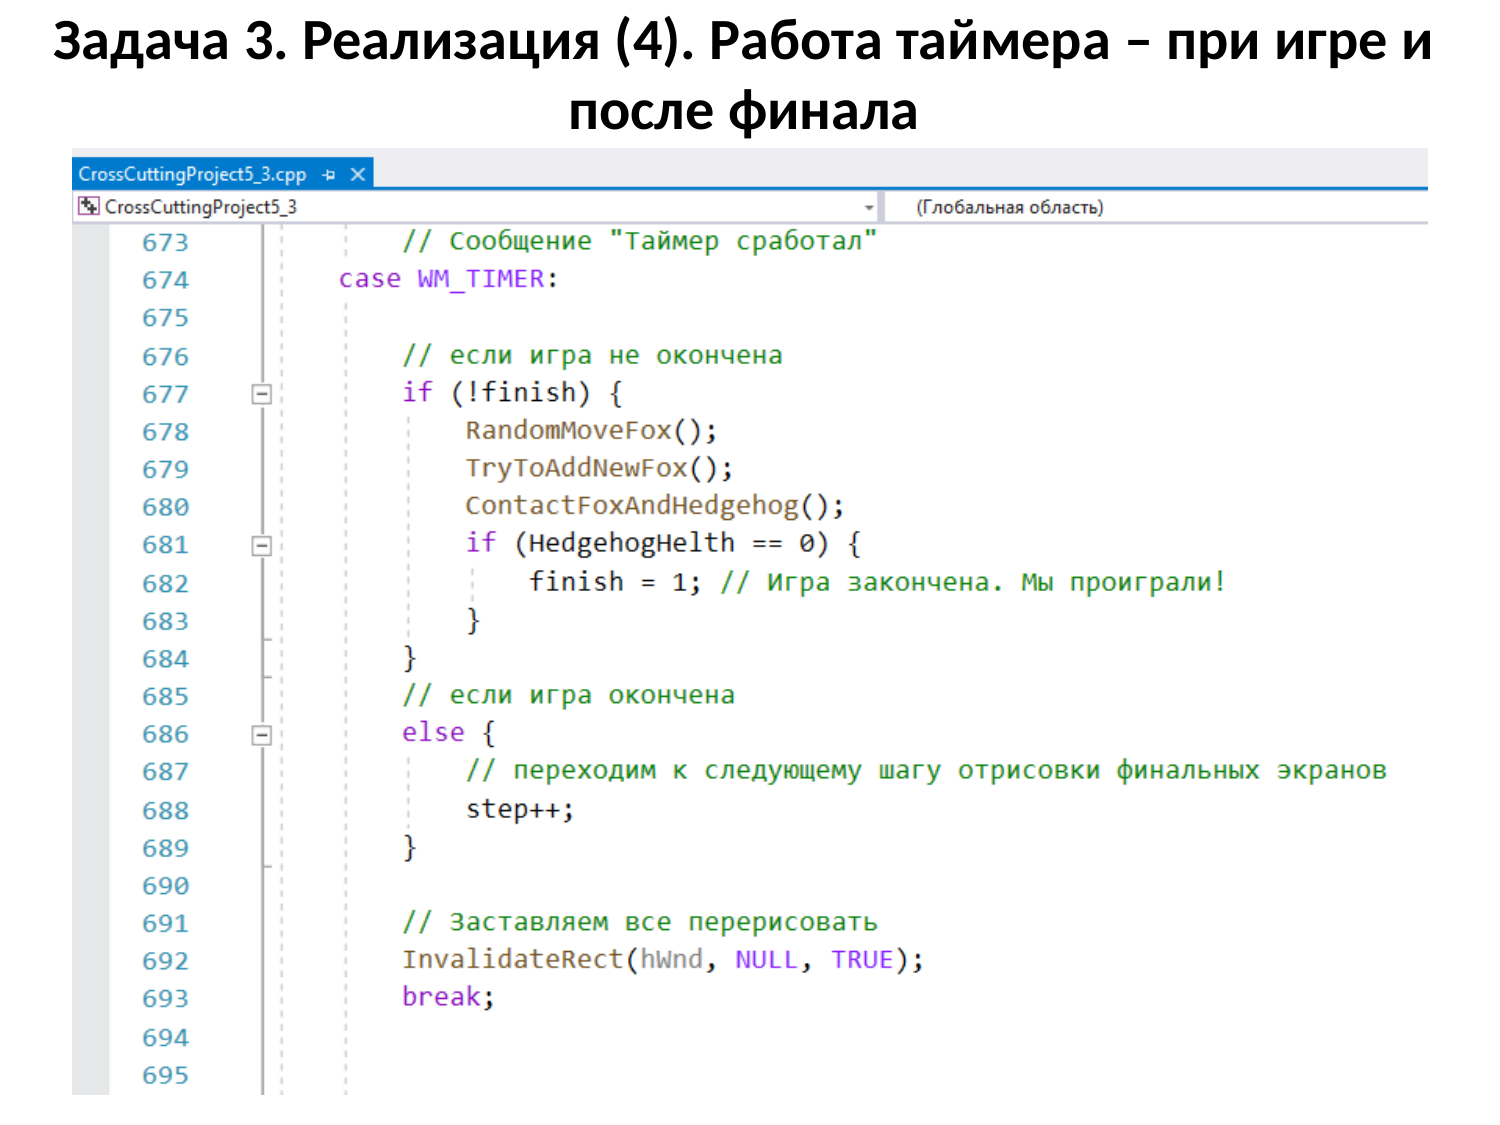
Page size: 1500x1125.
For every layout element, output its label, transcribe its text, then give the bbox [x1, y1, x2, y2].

picture [72, 148, 1428, 1095]
title Задача 3. Реализация (4). Работа таймера – при игре и после финала [29, 19, 1459, 124]
